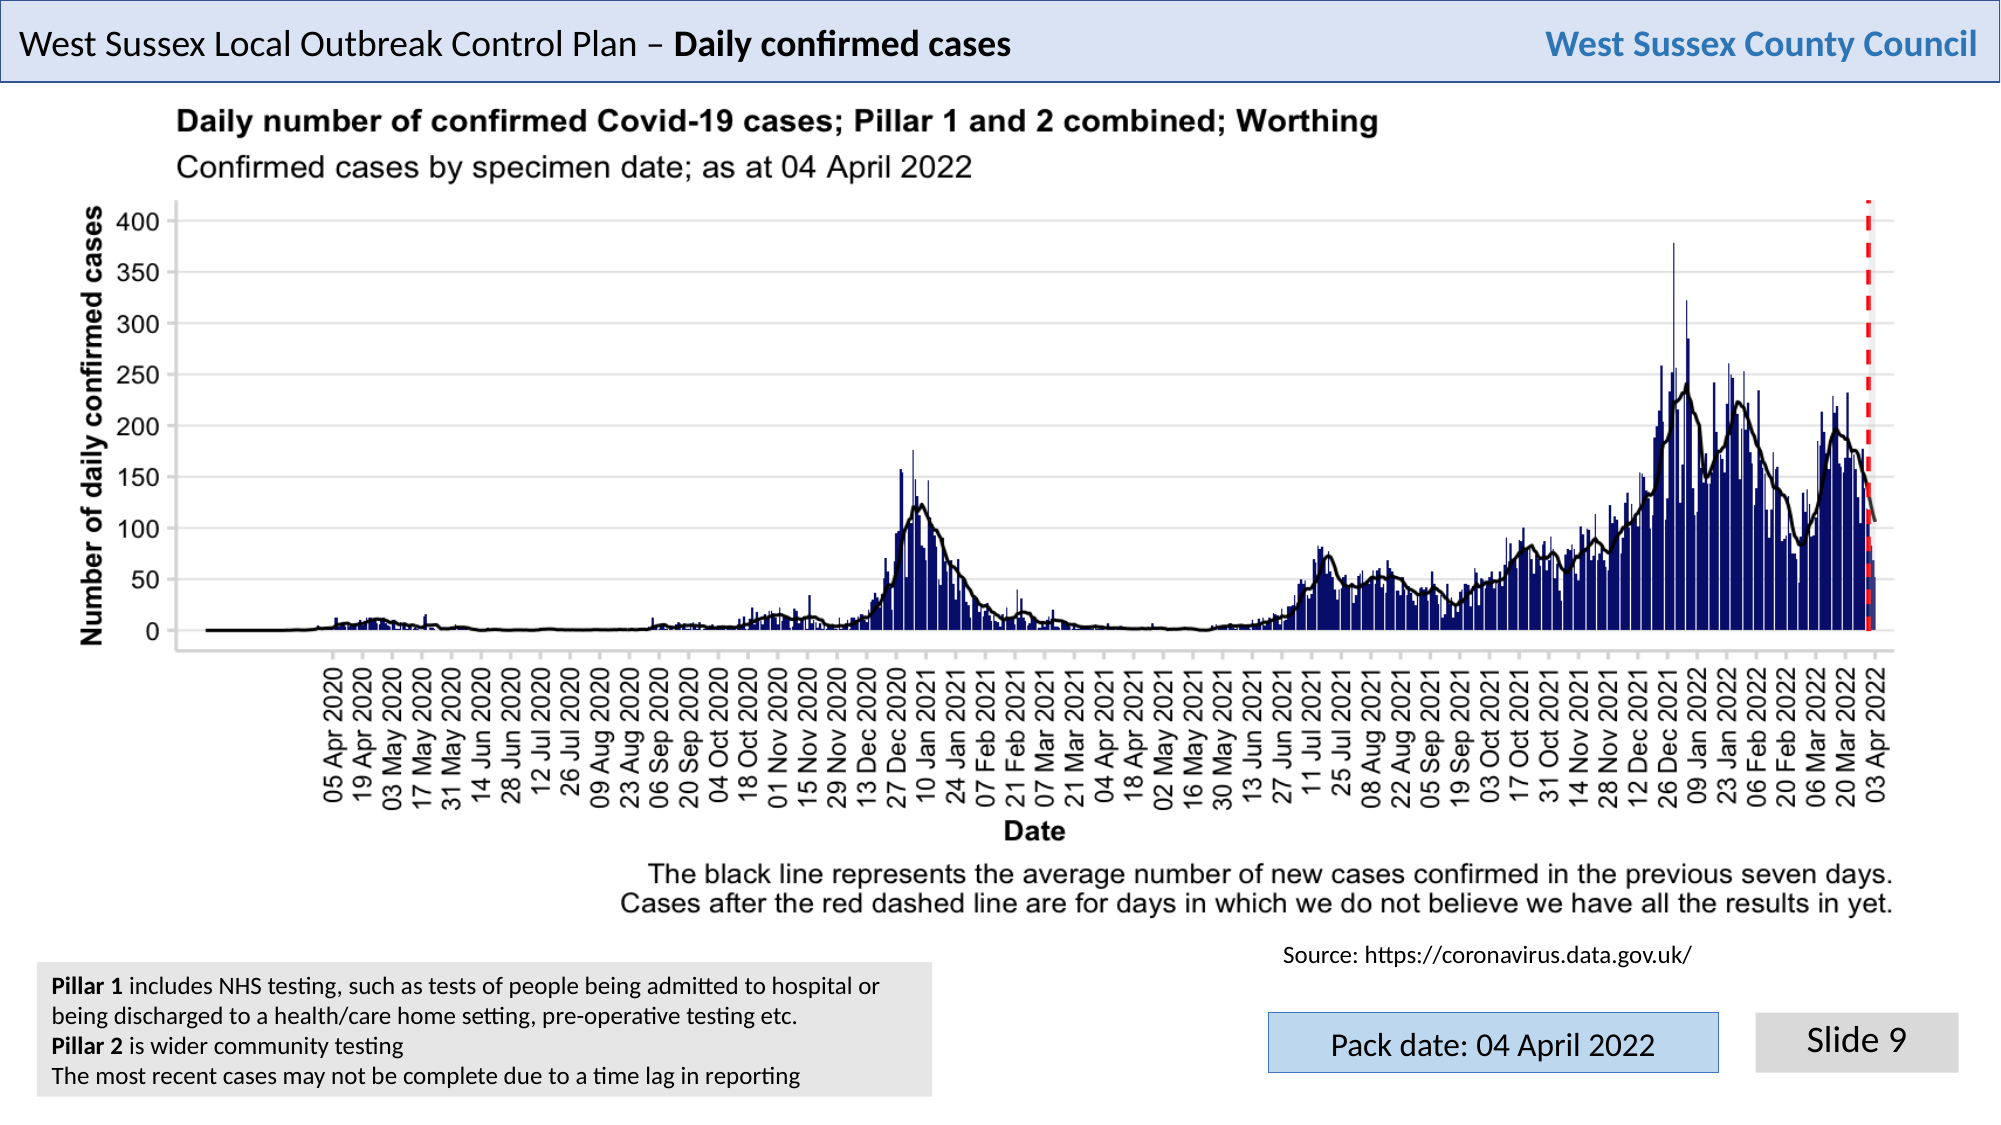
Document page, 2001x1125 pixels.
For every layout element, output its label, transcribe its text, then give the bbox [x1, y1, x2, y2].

list Slide 9 [1755, 1012, 1959, 1073]
picture [63, 91, 1912, 935]
list Source: https://coronavirus.data.gov.uk/ [1268, 935, 1912, 995]
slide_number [1268, 1012, 1719, 1073]
